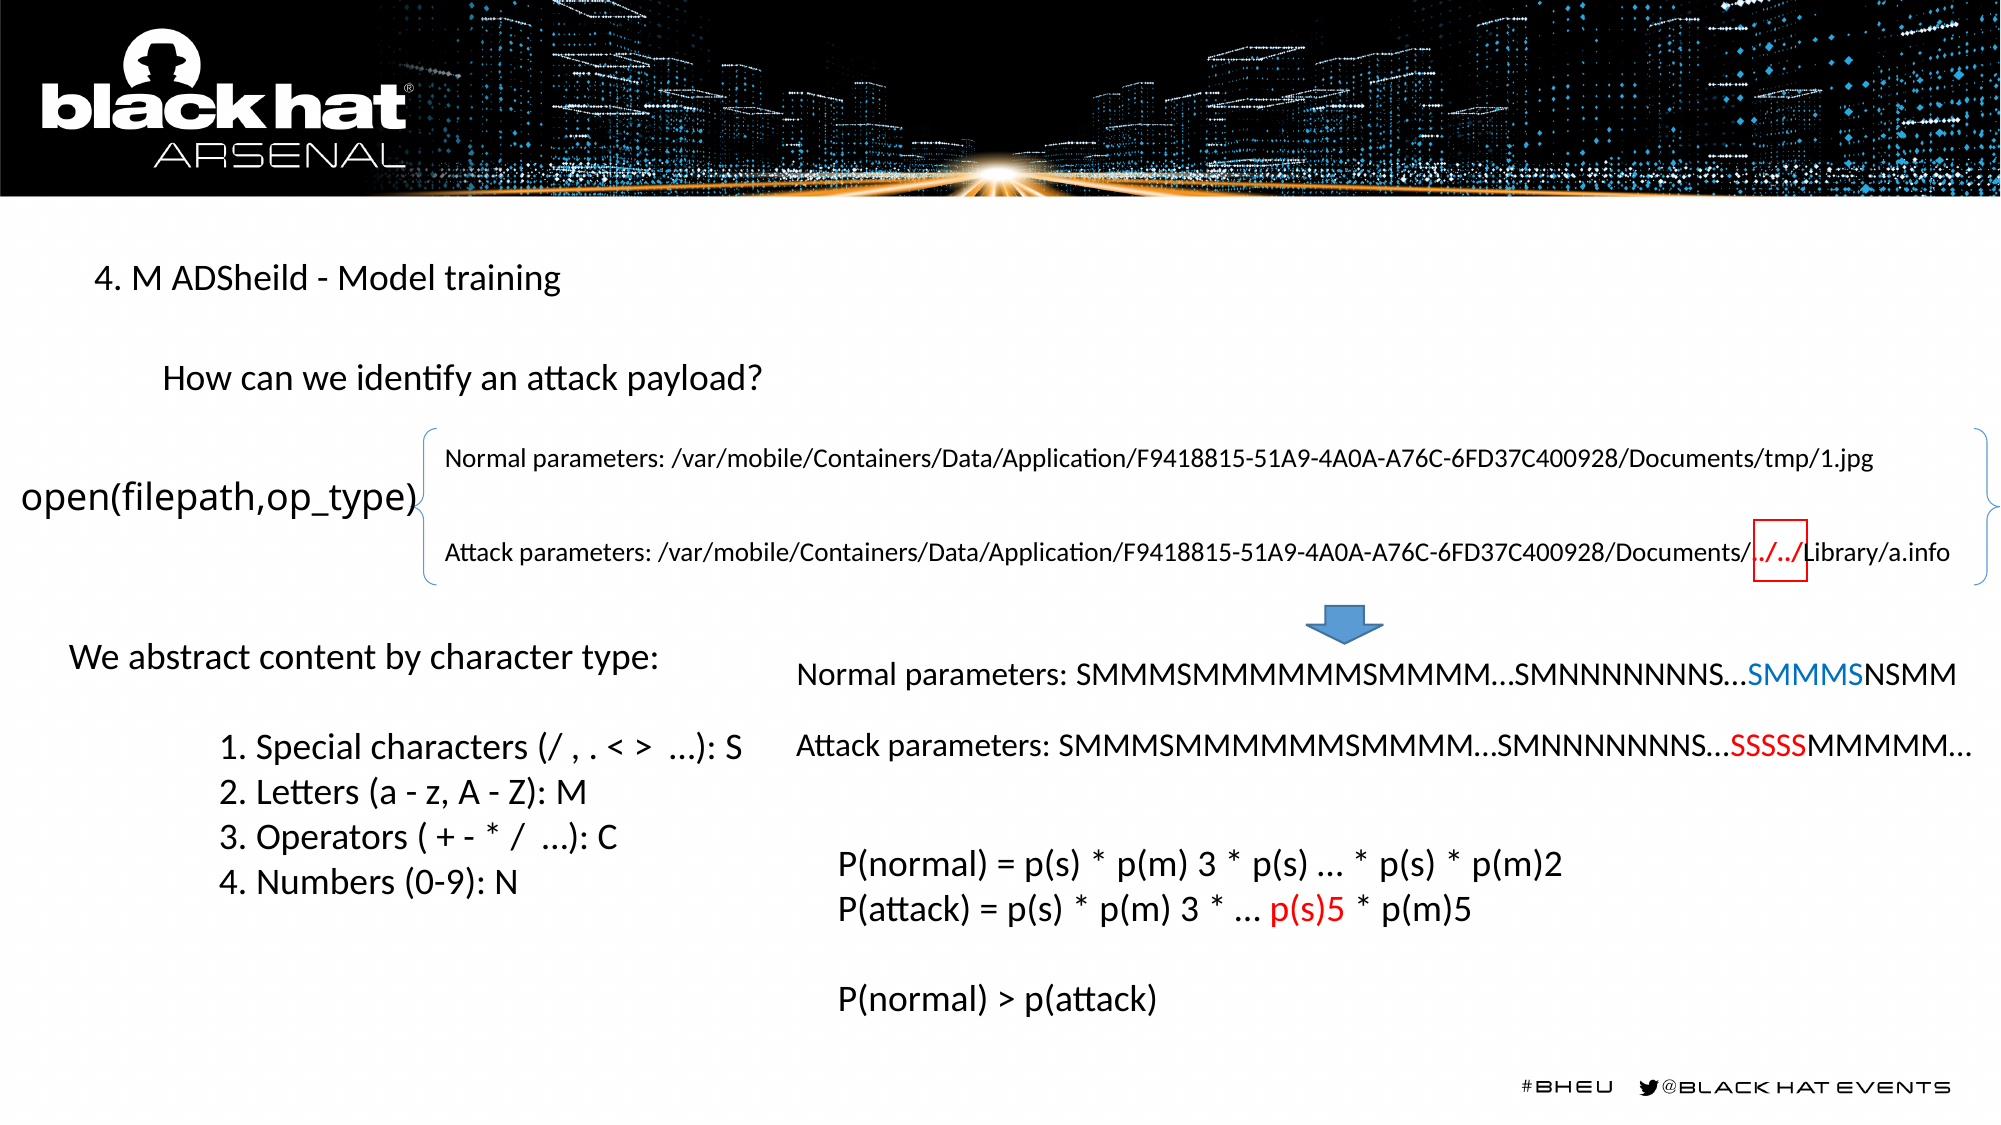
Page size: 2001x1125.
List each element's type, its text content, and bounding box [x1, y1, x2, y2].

text_box How can we identify an attack payload? [147, 345, 867, 406]
text_box P(normal) = p(s) * p(m) 3 * p(s) … * p(s) * p(m)2 P(attack) = p(s) * p(m) 3 * … p(s)5 * p(m)5 P(normal) > p(attack) [823, 831, 1588, 1026]
text_box We abstract content by character type: 1. Special characters (/ , . < > …): S 2. Letters (a - z, A - Z): M 3. Operators ( + - * / …): C 4. Numbers (0-9): N [54, 624, 759, 910]
text_box [423, 427, 1985, 465]
text_box open(filepath,op_type) [5, 465, 432, 526]
text_box [1305, 604, 1384, 645]
text_box Attack parameters: /var/mobile/Containers/Data/Application/F9418815-51A9-4A0A-A76C-6FD37C400928/Documents/../../Library/a.info [430, 526, 1986, 574]
text_box [423, 435, 2000, 586]
text_box 4. M ADSheild - Model training [79, 245, 586, 305]
text_box Normal parameters: SMMMSMMMMMMSMMMM…SMNNNNNNNS…SMMMSNSMM [781, 644, 1986, 700]
text_box Attack parameters: SMMMSMMMMMMSMMMM…SMNNNNNNNS…SSSSSMMMMM… [781, 715, 2000, 771]
text_box Normal parameters: /var/mobile/Containers/Data/Application/F9418815-51A9-4A0A-A76C-6FD37C400928/Documents/tmp/1.jpg [430, 433, 1986, 481]
picture [0, 0, 2001, 1125]
